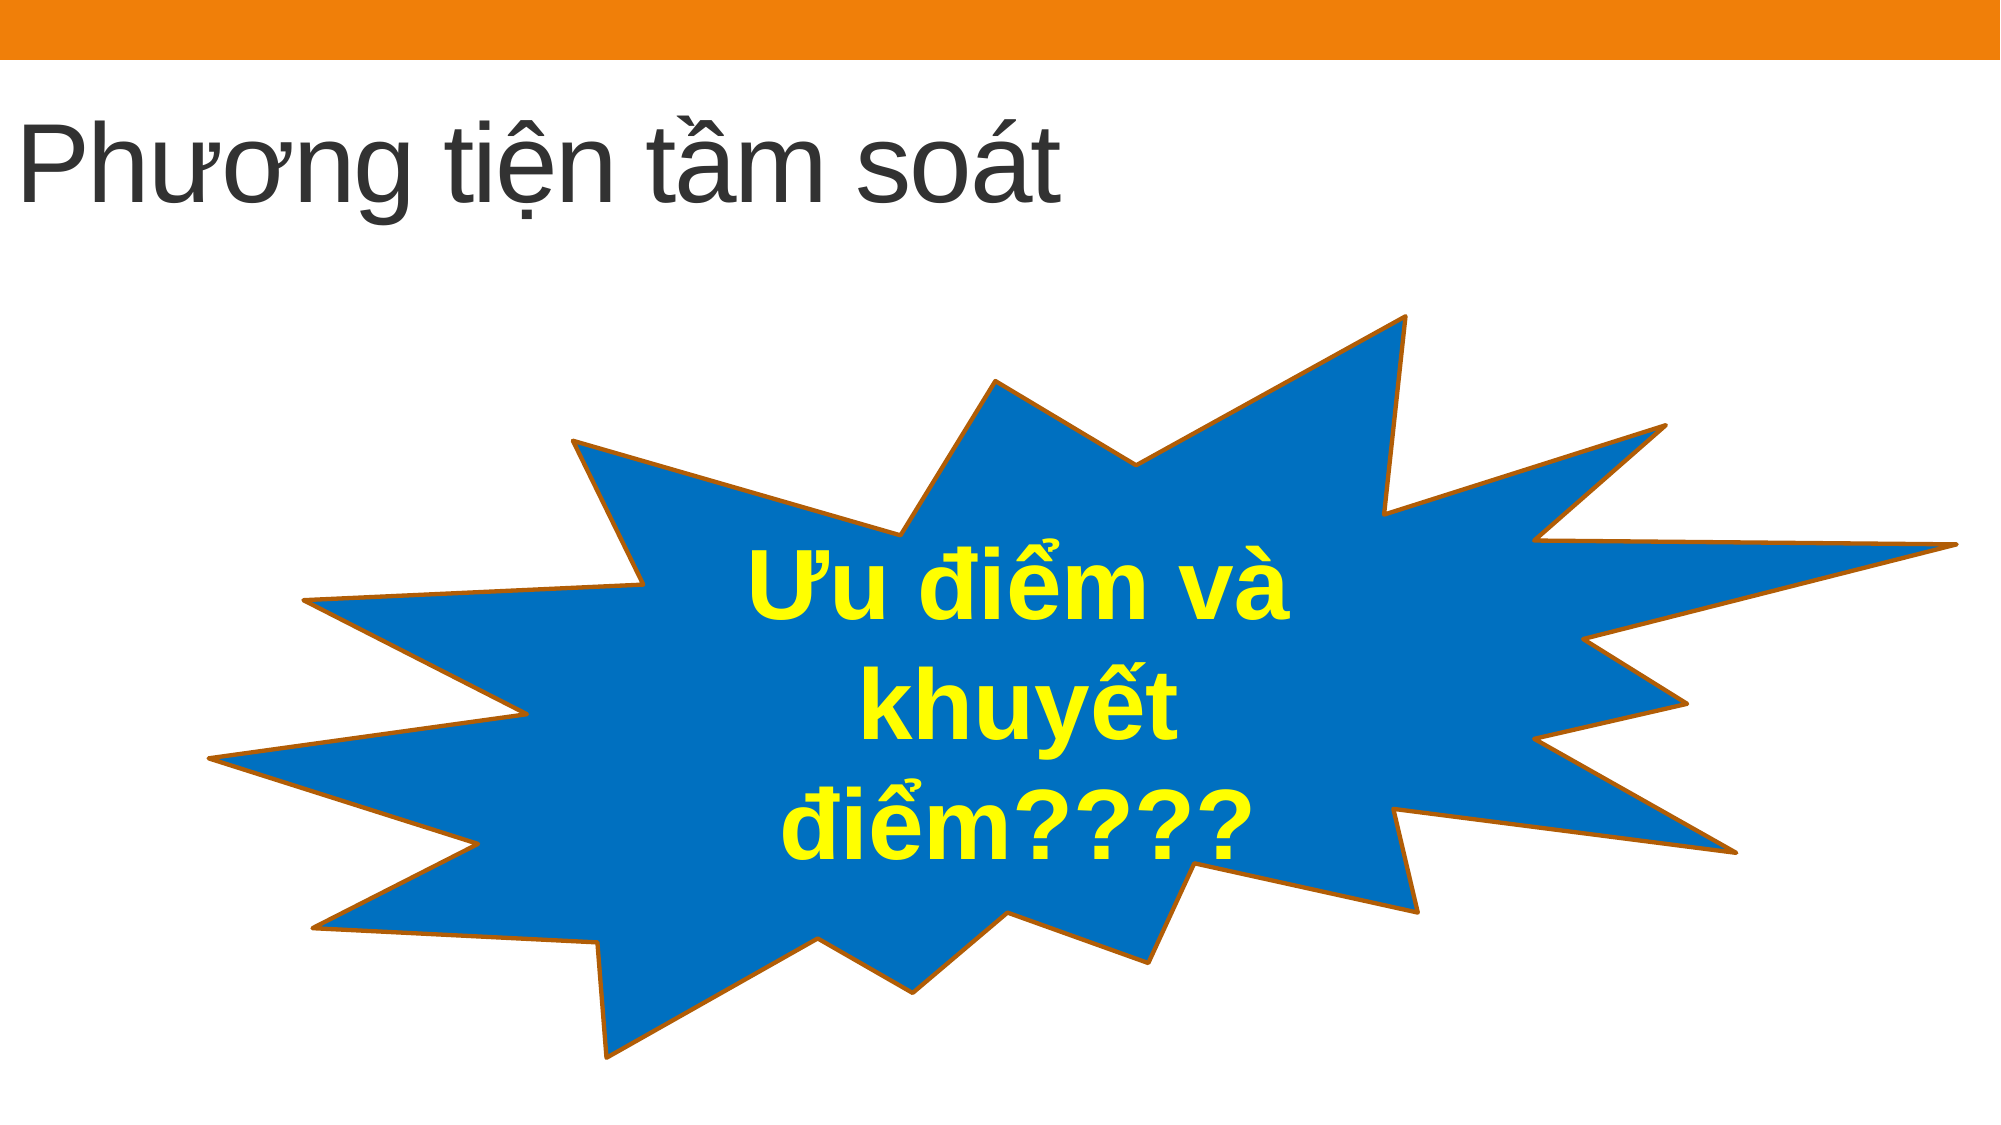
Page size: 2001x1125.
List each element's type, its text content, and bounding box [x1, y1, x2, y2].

text_box Ưu điểm và khuyết điểm???? [206, 314, 1959, 1060]
title Phương tiện tầm soát [0, 52, 1462, 263]
